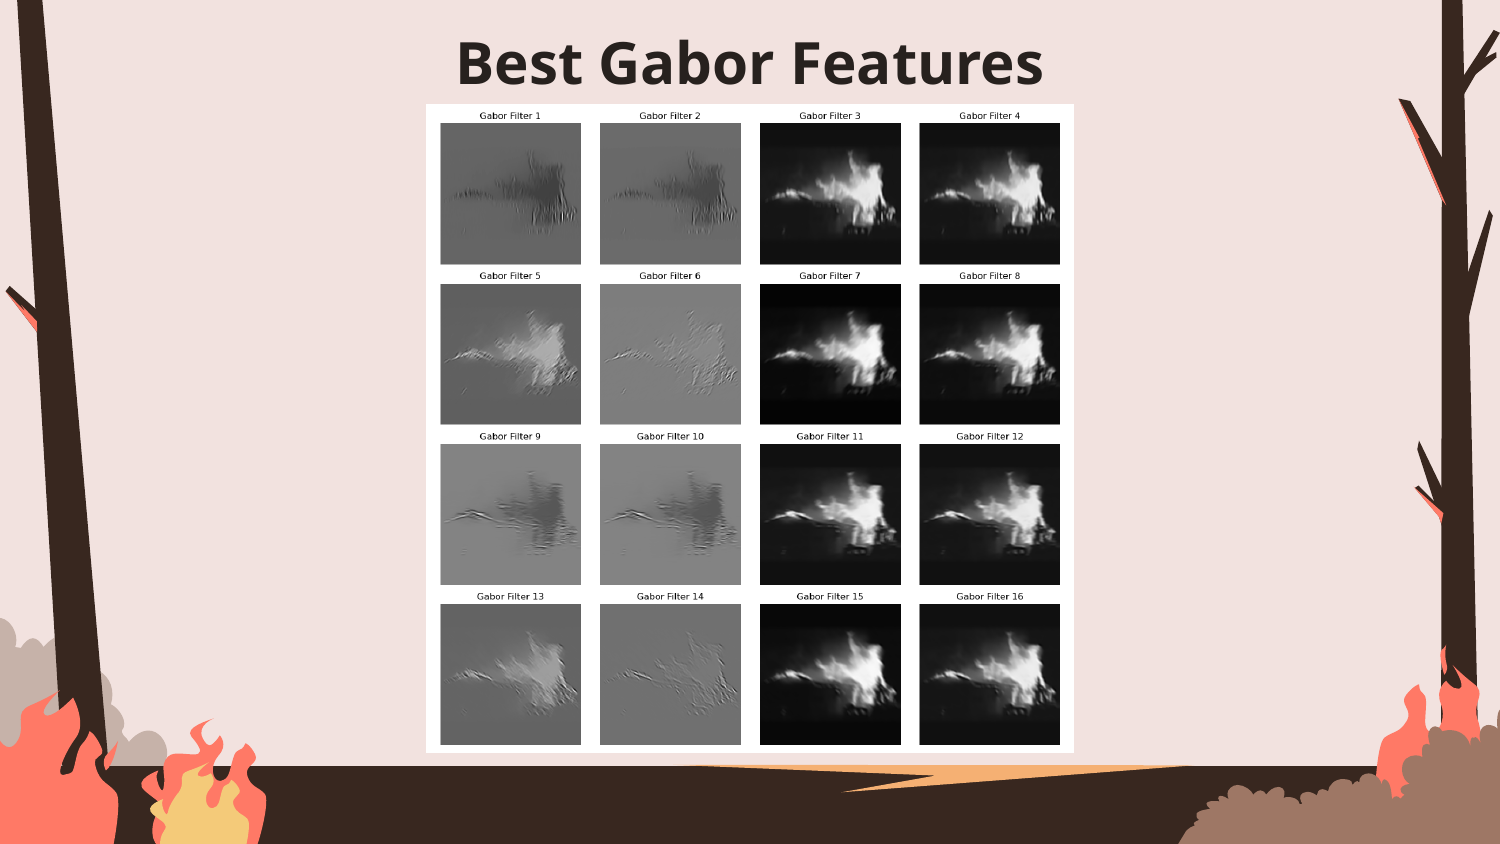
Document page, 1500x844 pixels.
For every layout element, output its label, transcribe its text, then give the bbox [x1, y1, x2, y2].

picture [425, 104, 1075, 754]
title Best Gabor Features [118, 11, 1382, 105]
